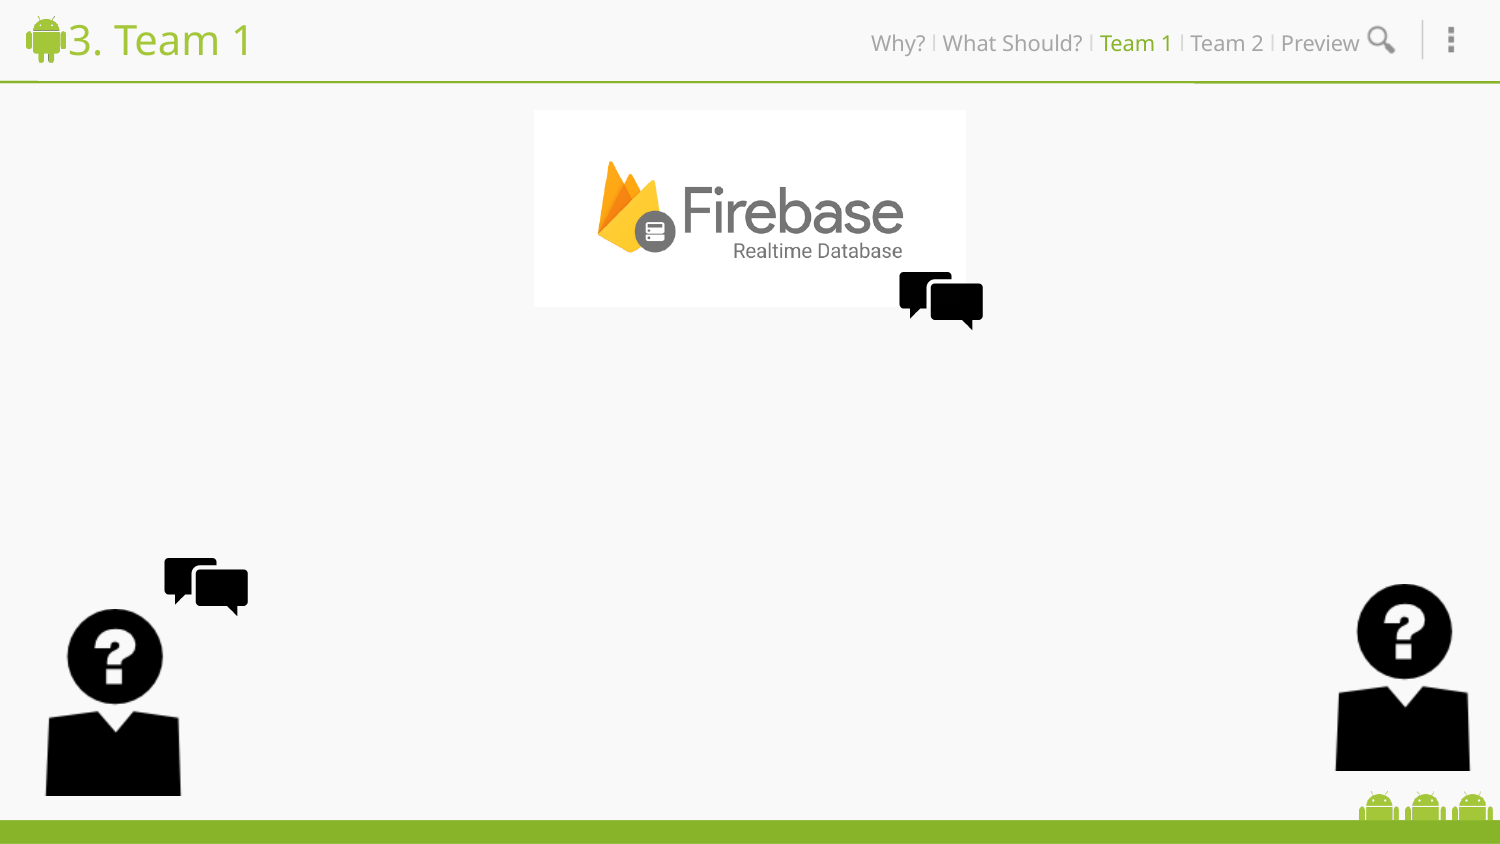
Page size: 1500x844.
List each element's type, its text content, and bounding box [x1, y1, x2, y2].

picture [1309, 584, 1497, 771]
picture [534, 110, 991, 351]
text_box [0, 820, 1356, 844]
text_box [1493, 820, 1500, 844]
text_box 3. Team 1 [53, 6, 270, 72]
picture [20, 537, 256, 796]
picture [1353, 14, 1479, 72]
text_box Why? l What Should? l Team 1 l Team 2 l Preview [856, 22, 1348, 64]
picture [25, 15, 66, 64]
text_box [1358, 791, 1493, 839]
